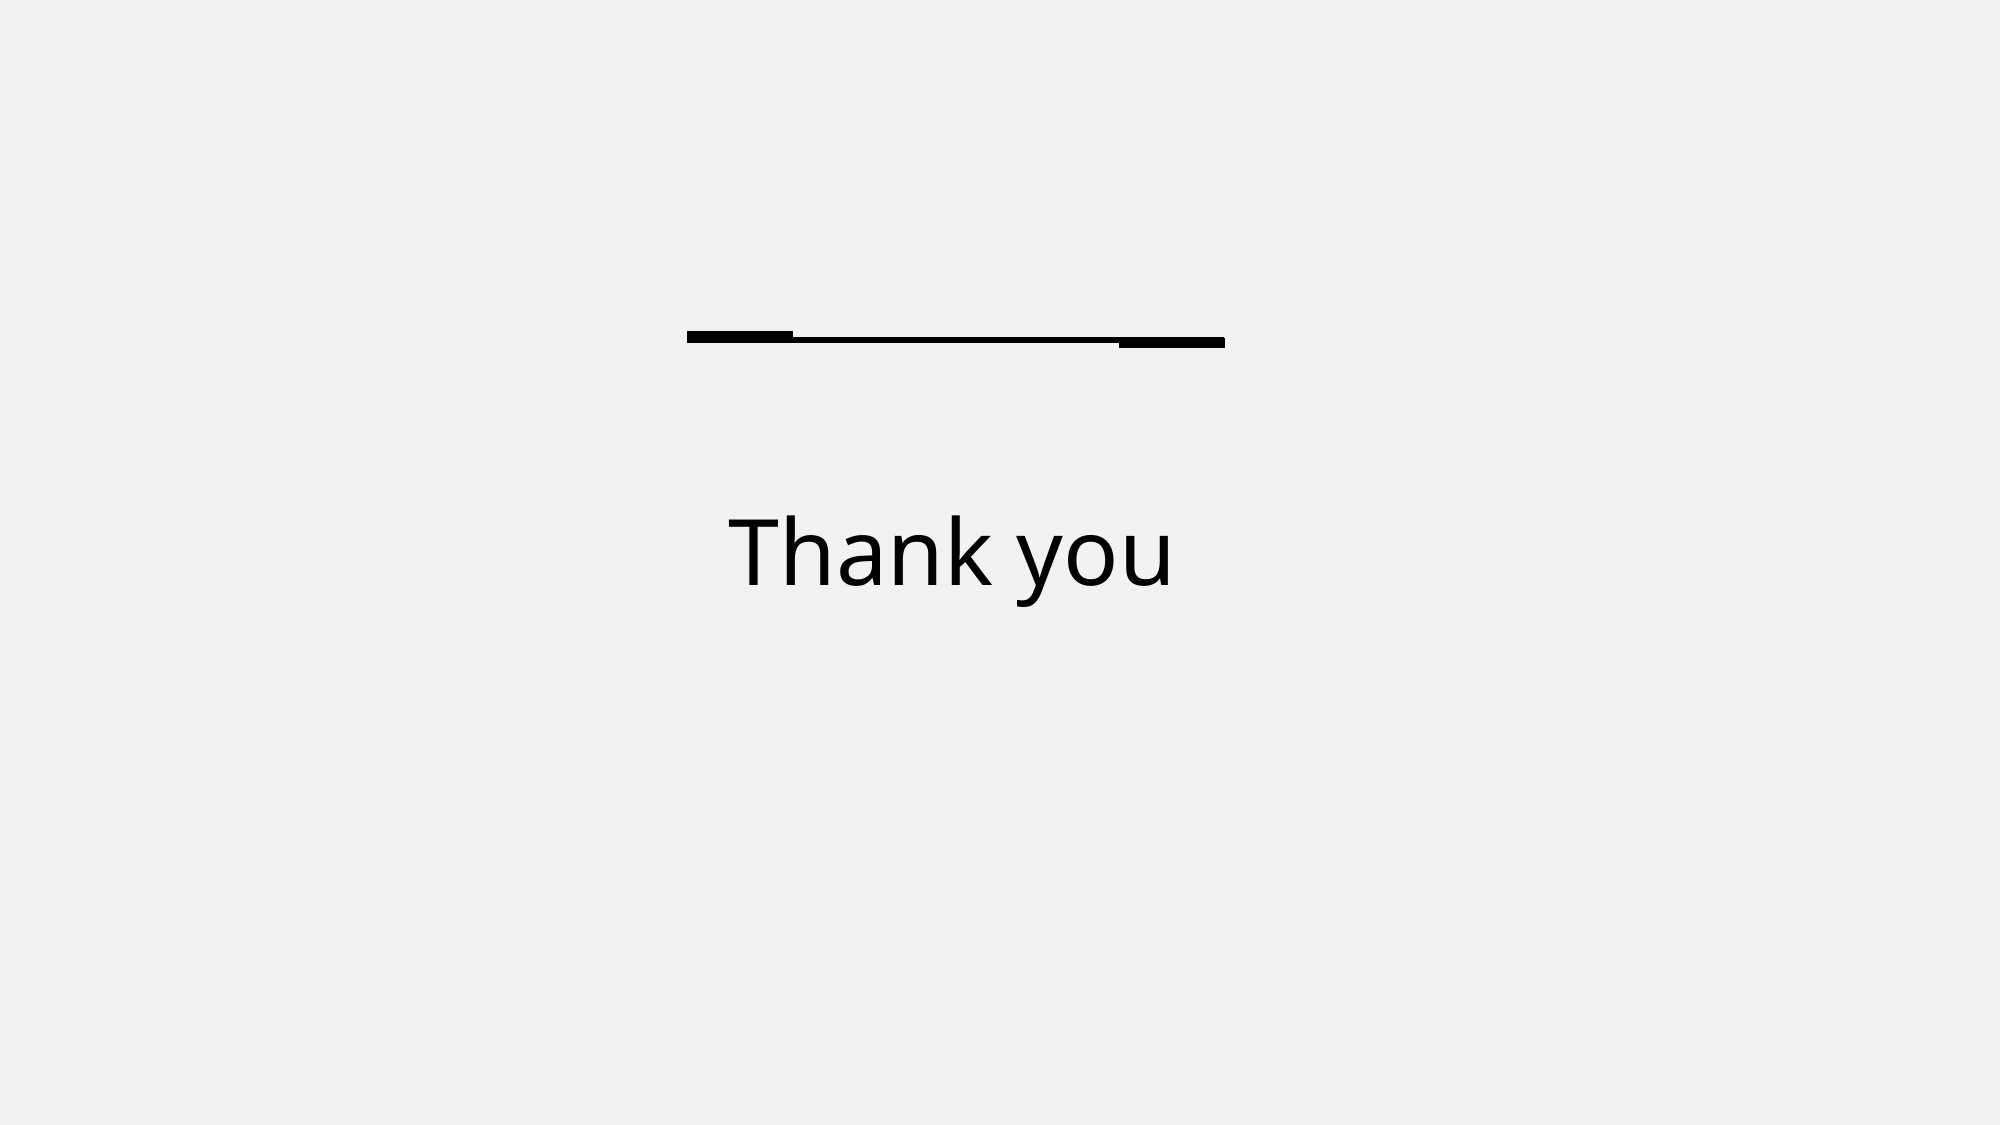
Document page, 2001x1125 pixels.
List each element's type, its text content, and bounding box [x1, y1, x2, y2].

text_box Thank you [713, 486, 1215, 612]
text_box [687, 332, 1225, 347]
